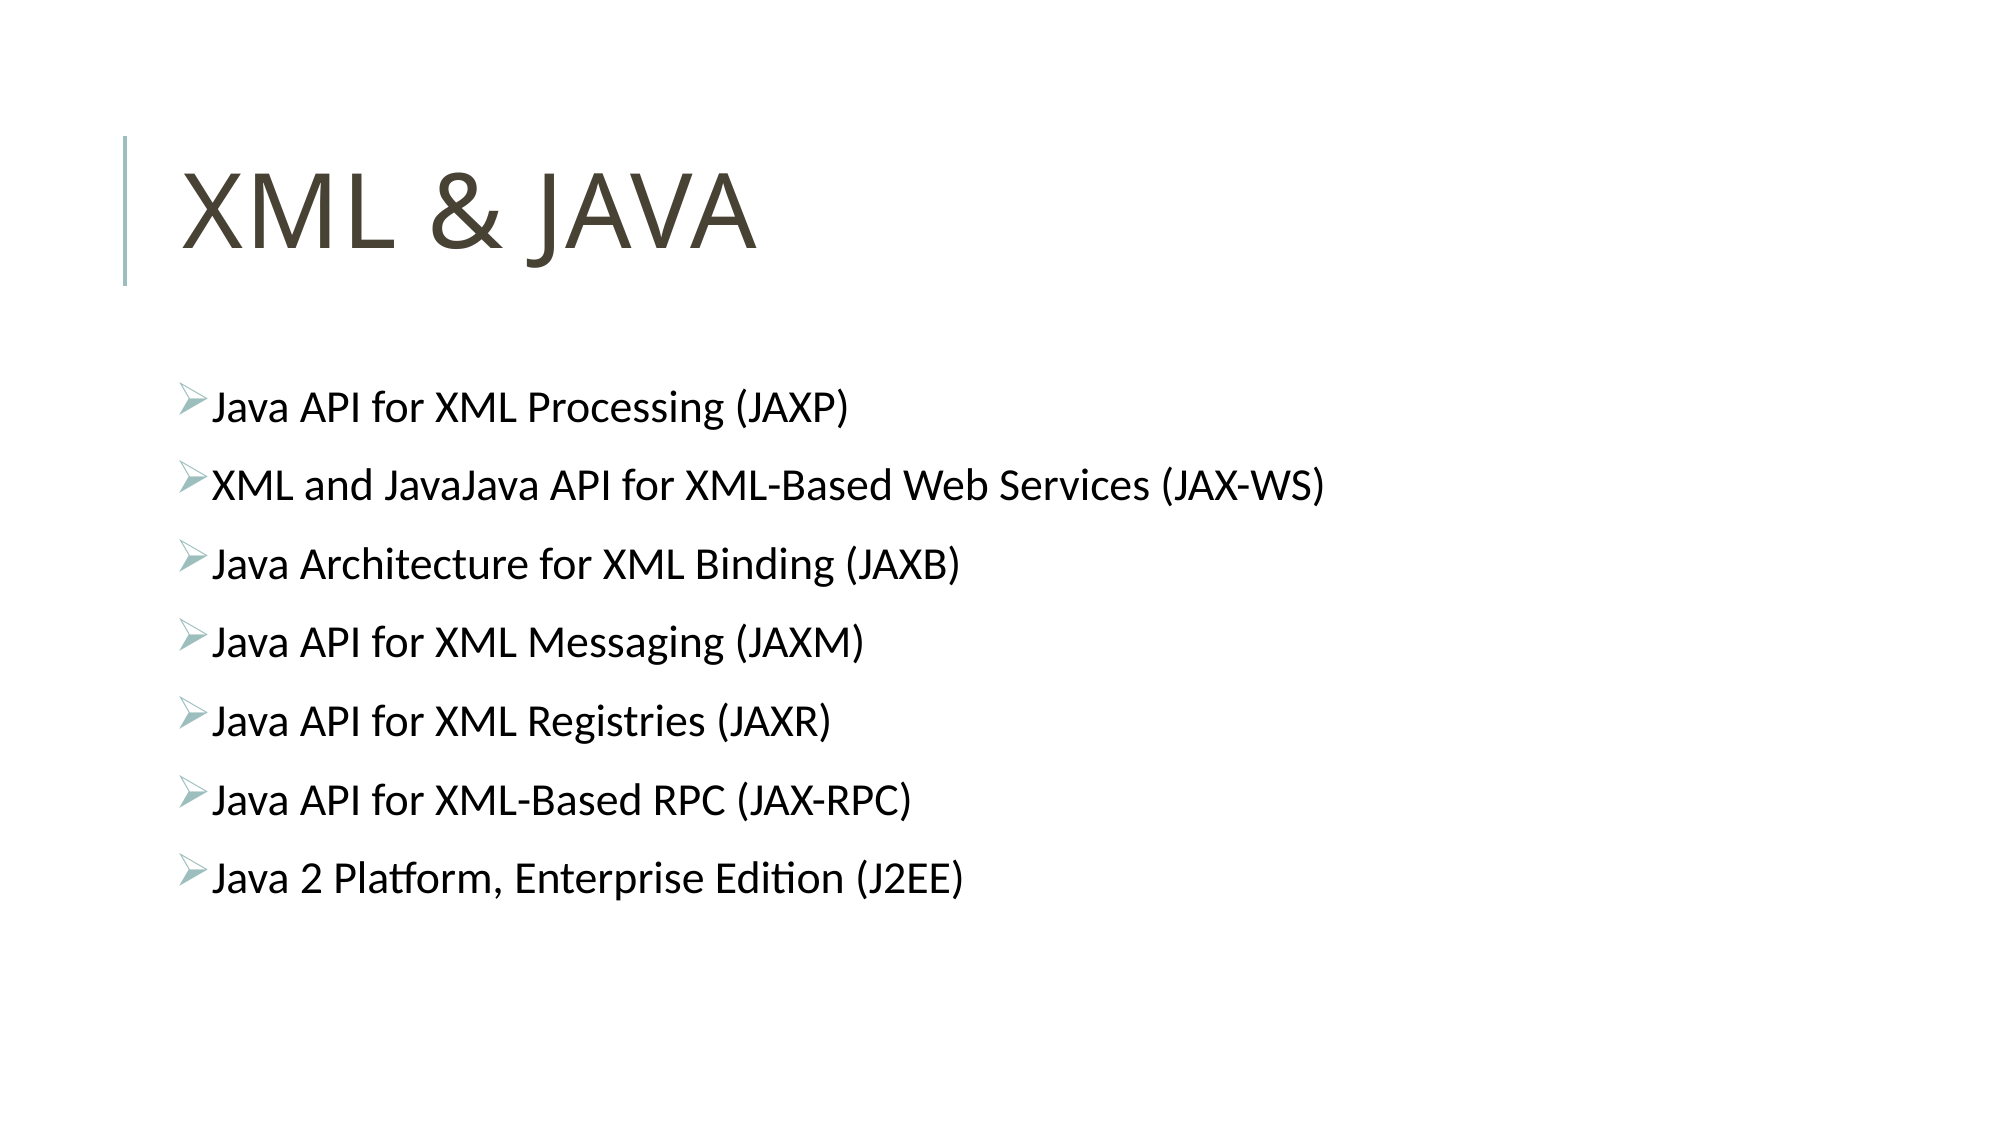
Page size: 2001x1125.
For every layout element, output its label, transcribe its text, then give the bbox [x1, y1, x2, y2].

list Java API for XML Processing (JAXP) XML and JavaJava API for XML-Based Web Services (JAX-WS) Java Architecture for XML Binding (JAXB) Java API for XML Messaging (JAXM) Java API for XML Registries (JAXR) Java API for XML-Based RPC (JAX-RPC) Java 2 Platform, Enterprise Edition (J2EE) [168, 375, 1763, 1035]
title XML & Java [168, 96, 1763, 342]
